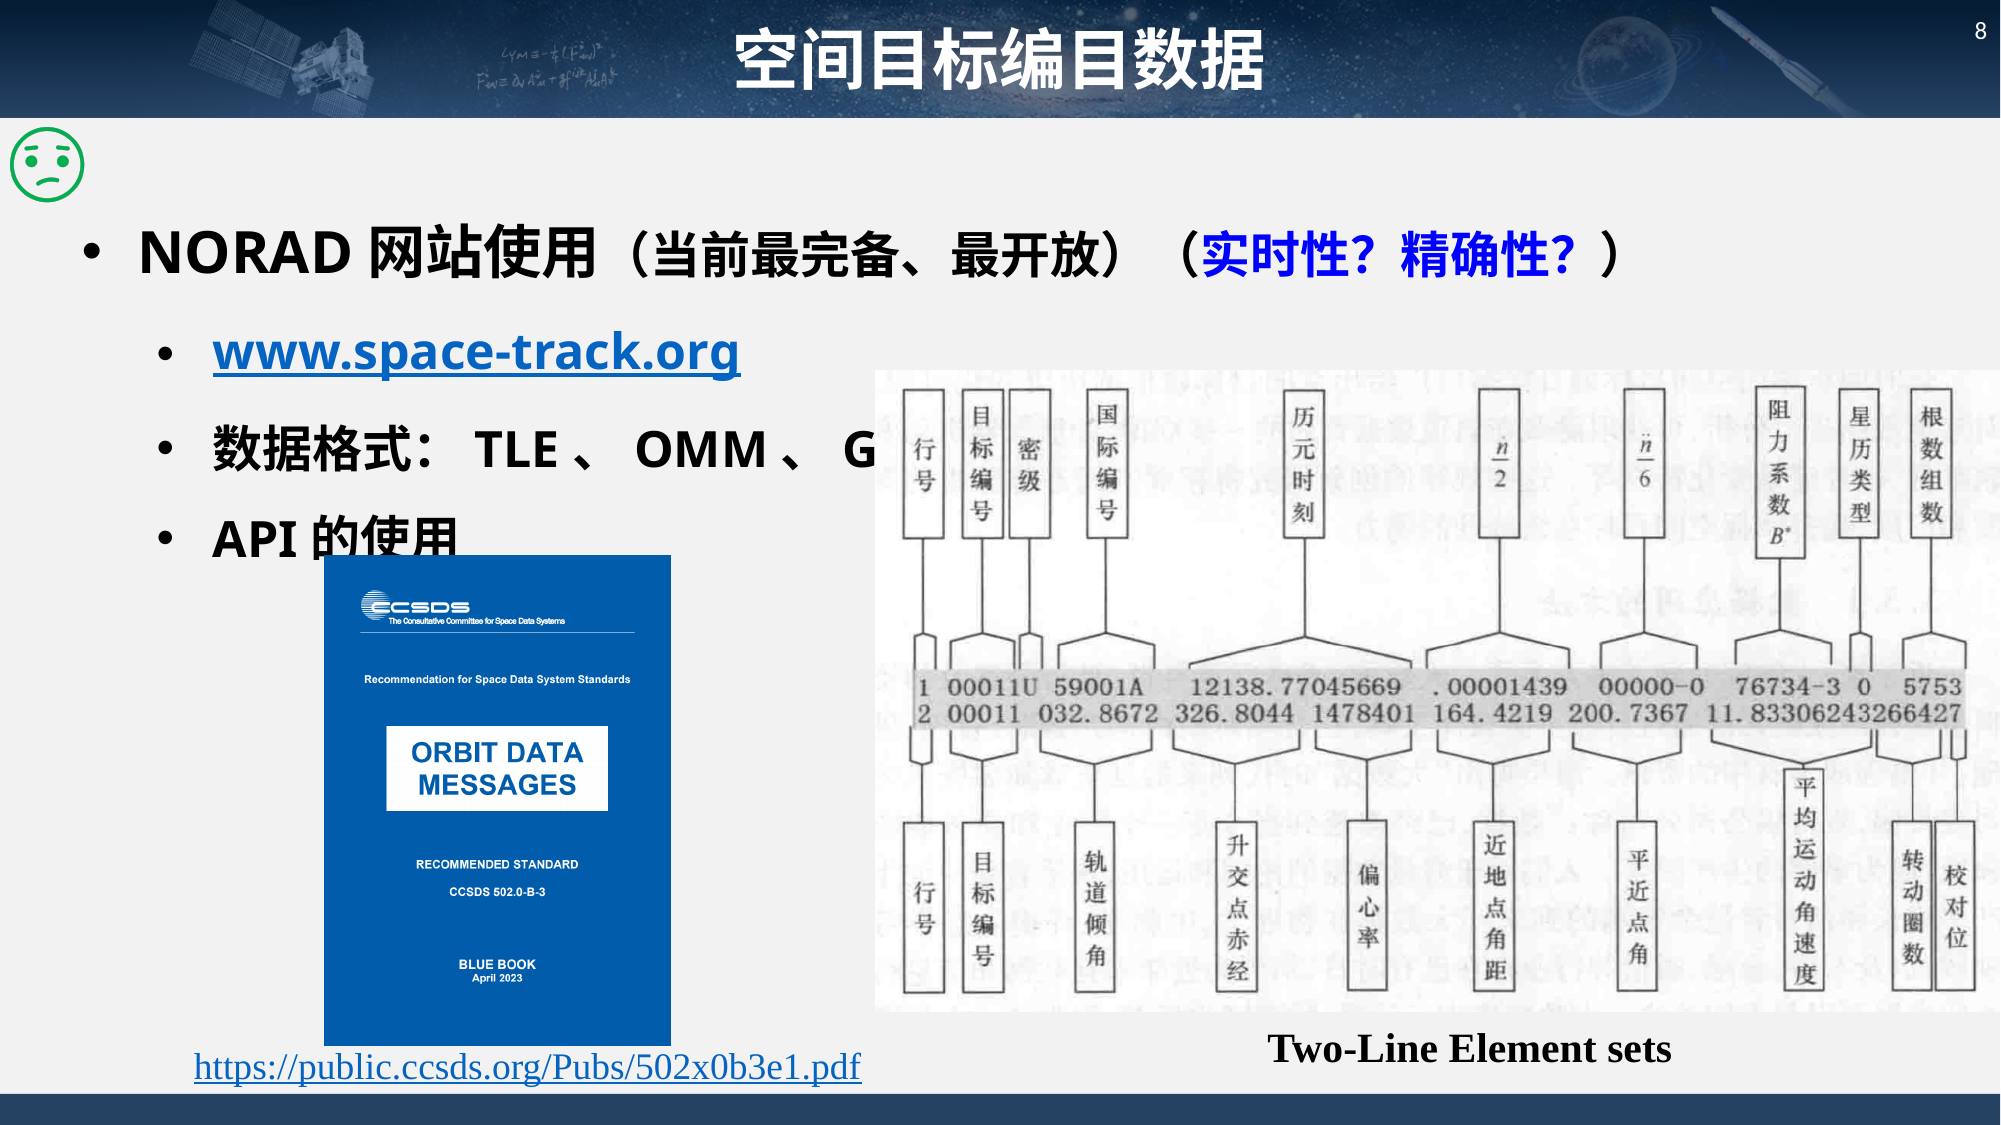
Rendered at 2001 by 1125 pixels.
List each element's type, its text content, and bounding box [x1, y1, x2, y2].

text_box NORAD网站使用（当前最完备、最开放）（实时性？精确性？） www.space-track.org 数据格式：TLE、OMM、GP API的使用 [66, 172, 1933, 740]
picture [324, 555, 671, 1046]
text_box 空间目标编目数据 [0, 0, 2000, 117]
picture [0, 0, 2001, 212]
text_box https://public.ccsds.org/Pubs/502x0b3e1.pdf [179, 1034, 901, 1095]
picture [875, 370, 2000, 1012]
text_box Two-Line Element sets [1119, 1013, 1821, 1078]
